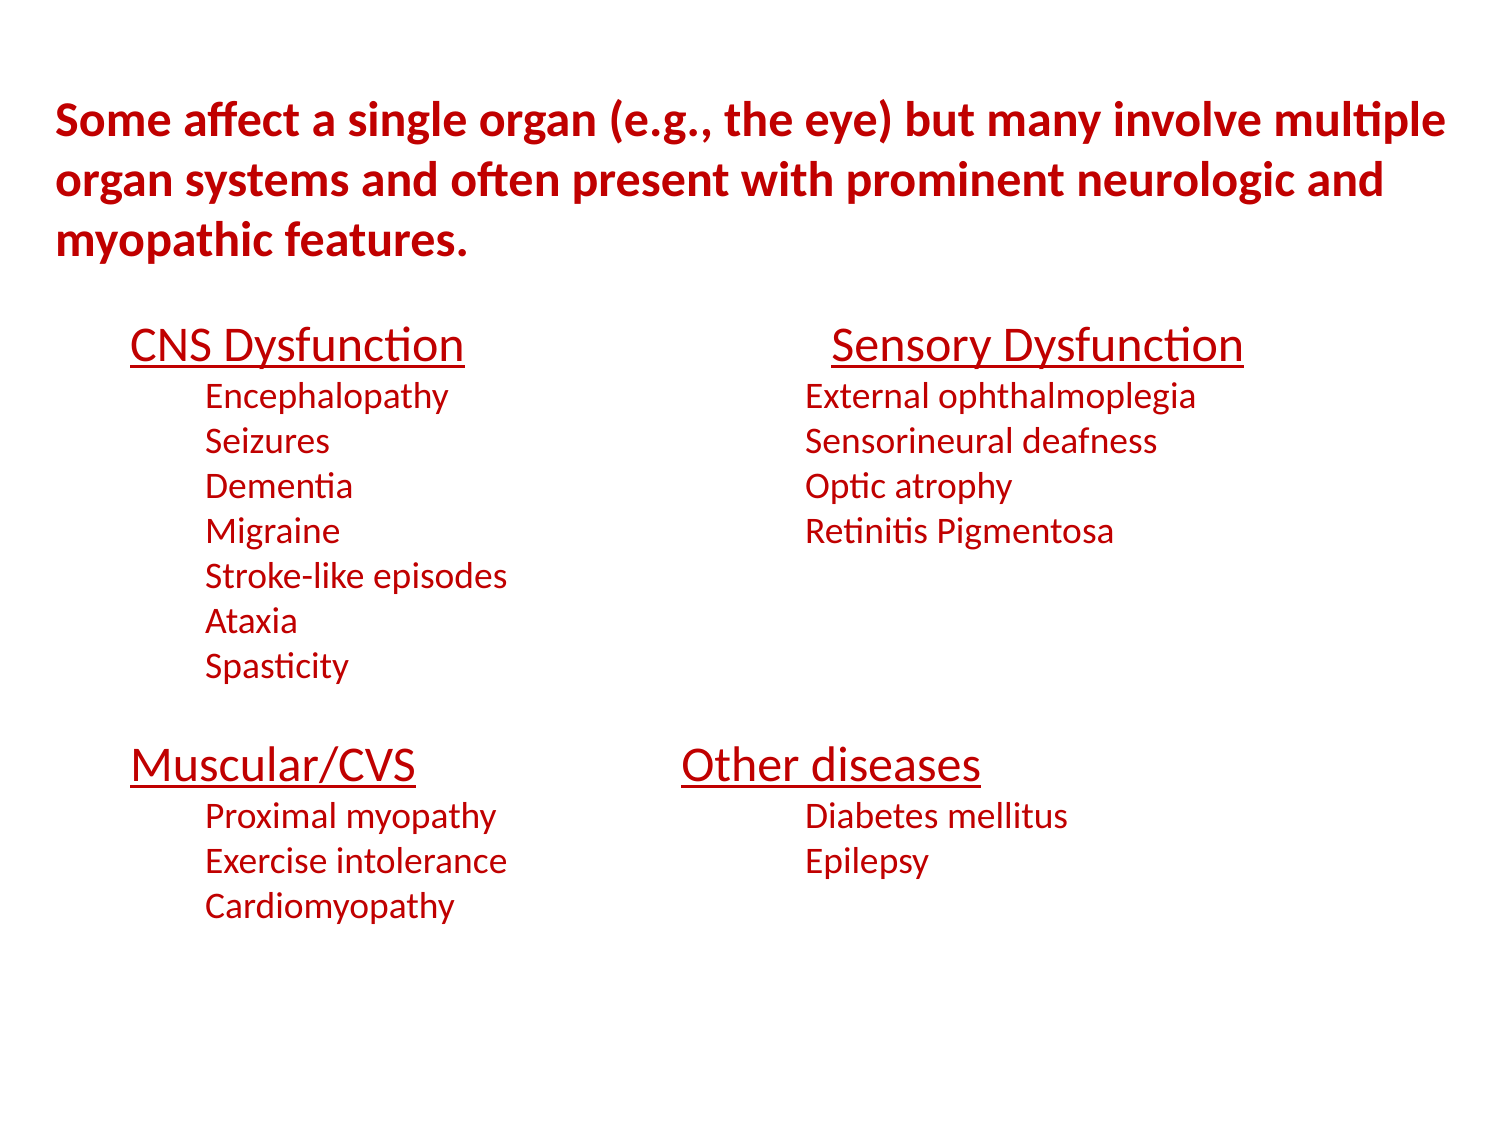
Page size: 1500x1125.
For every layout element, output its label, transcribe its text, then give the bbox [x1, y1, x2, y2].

text_box Some affect a single organ (e.g., the eye) but many involve multiple organ systems and often present with prominent neurologic and myopathic features. CNS Dysfunction Sensory Dysfunction Encephalopathy External ophthalmoplegia Seizures Sensorineural deafness Dementia Optic atrophy Migraine Retinitis Pigmentosa Stroke-like episodes Ataxia Spasticity Muscular/CVS Other diseases Proximal myopathy Diabetes mellitus Exercise intolerance Epilepsy Cardiomyopathy [40, 74, 1472, 938]
